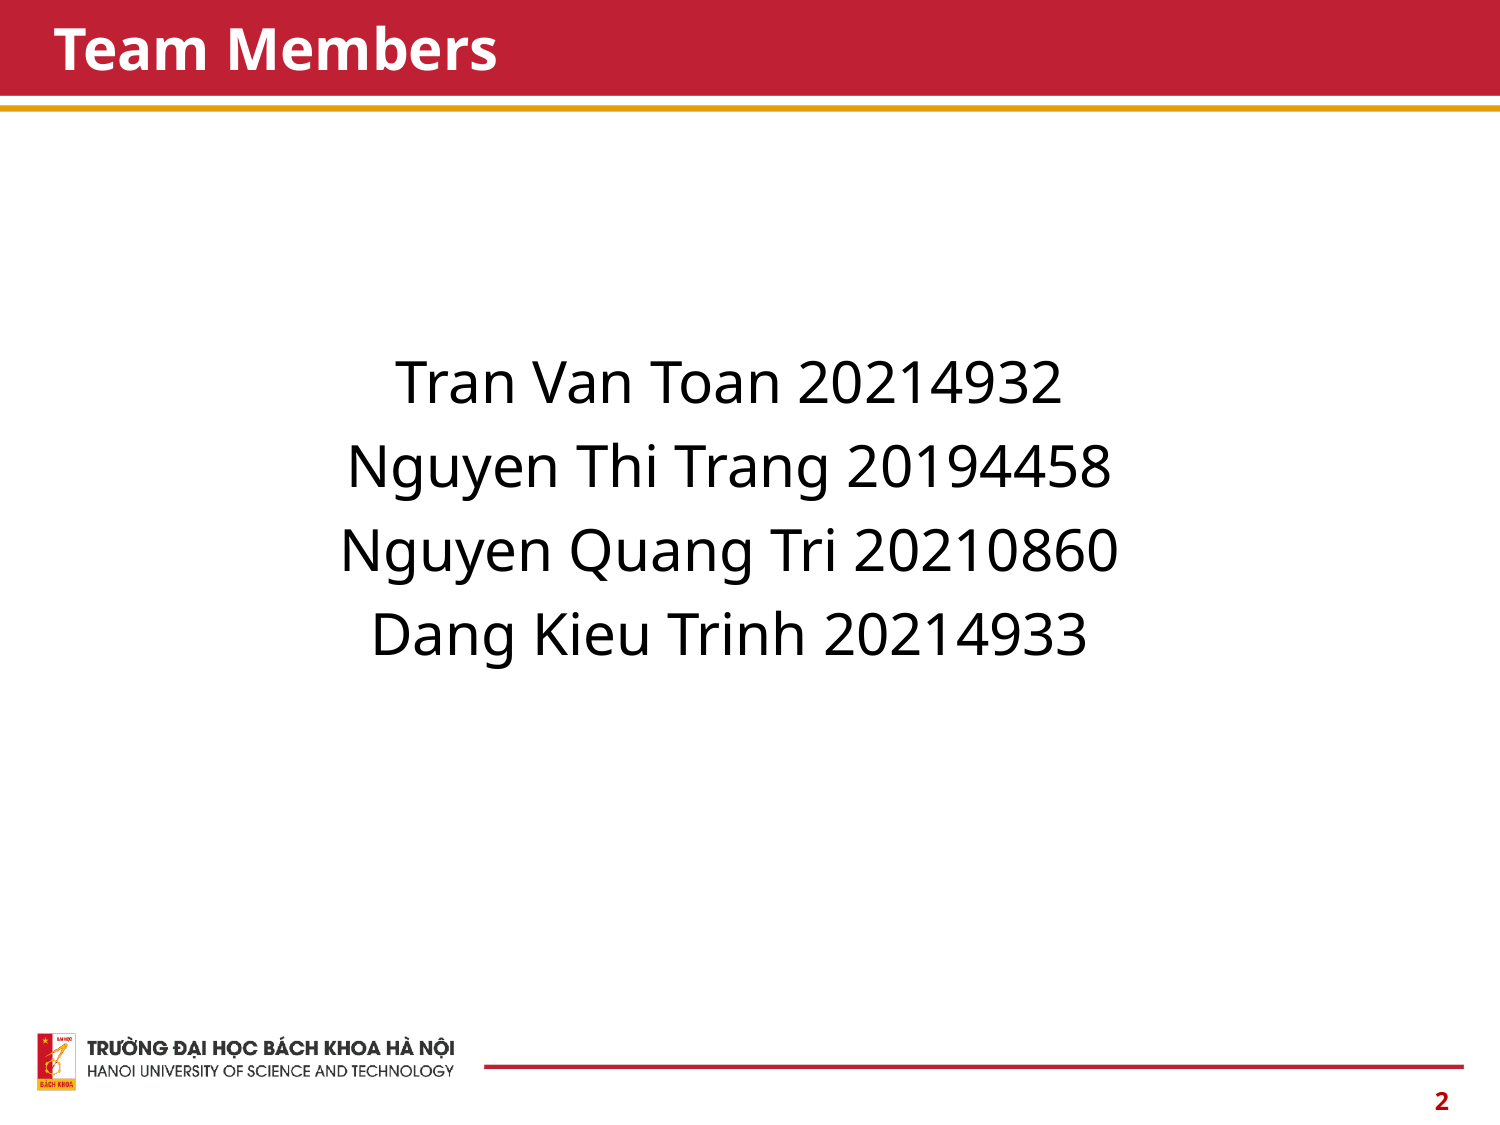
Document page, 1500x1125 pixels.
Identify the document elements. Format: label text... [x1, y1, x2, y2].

list Tran Van Toan 20214932 Nguyen Thi Trang 20194458 Nguyen Quang Tri 20210860 Dang Kieu Trinh 20214933 [283, 346, 1176, 1006]
title Team Members [38, 12, 1462, 87]
picture [0, 0, 1500, 1125]
slide_number 2 [1126, 1078, 1464, 1125]
